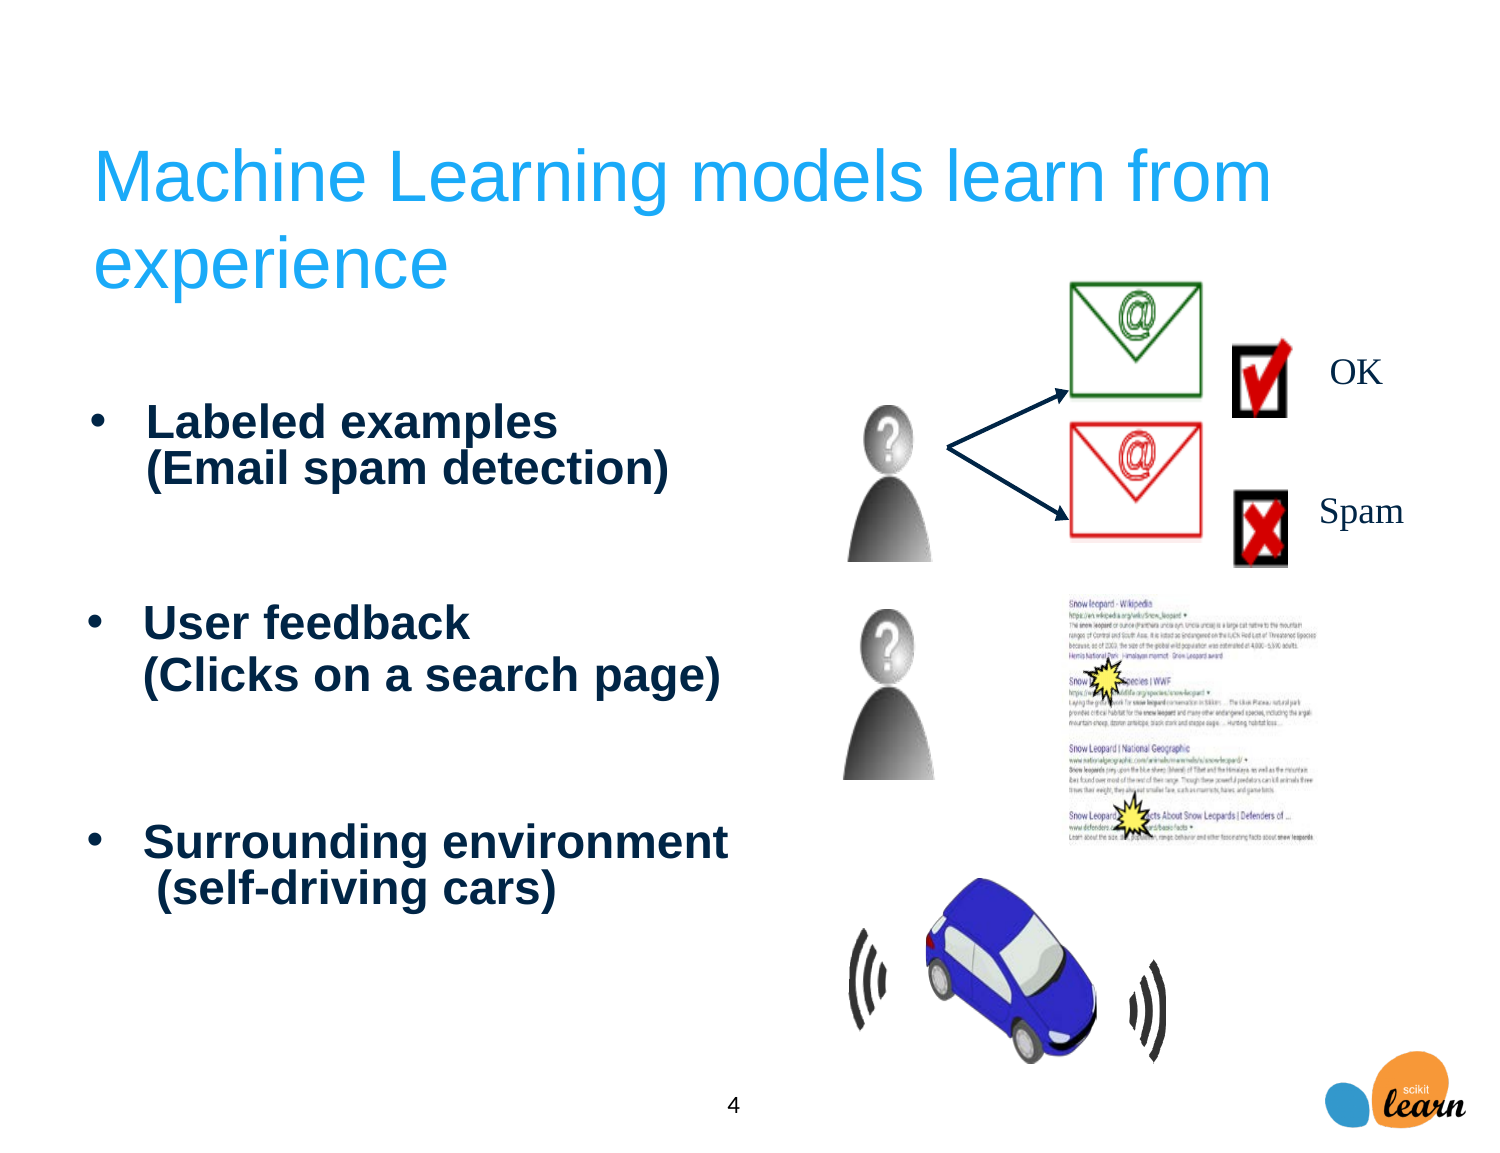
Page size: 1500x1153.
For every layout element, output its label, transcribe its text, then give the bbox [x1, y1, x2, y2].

text_box [925, 878, 1097, 1064]
text_box User feedback (Clicks on a search page) Surrounding environment (self-driving cars) [84, 595, 733, 914]
text_box Labeled examples (Email spam detection) [87, 388, 673, 494]
text_box [1061, 594, 1323, 847]
text_box OK [1327, 344, 1386, 392]
picture [1325, 1026, 1466, 1153]
text_box Spam [1316, 483, 1407, 531]
text_box [1054, 387, 1069, 405]
text_box [831, 405, 948, 562]
text_box [1215, 489, 1288, 568]
text_box [847, 926, 893, 1033]
text_box [1082, 650, 1133, 717]
text_box [1062, 263, 1208, 543]
title Machine Learning models learn from experience [91, 126, 1500, 321]
text_box [1232, 335, 1303, 418]
text_box [1112, 789, 1153, 840]
text_box [1054, 504, 1069, 521]
text_box [825, 609, 952, 780]
text_box [1124, 959, 1166, 1064]
